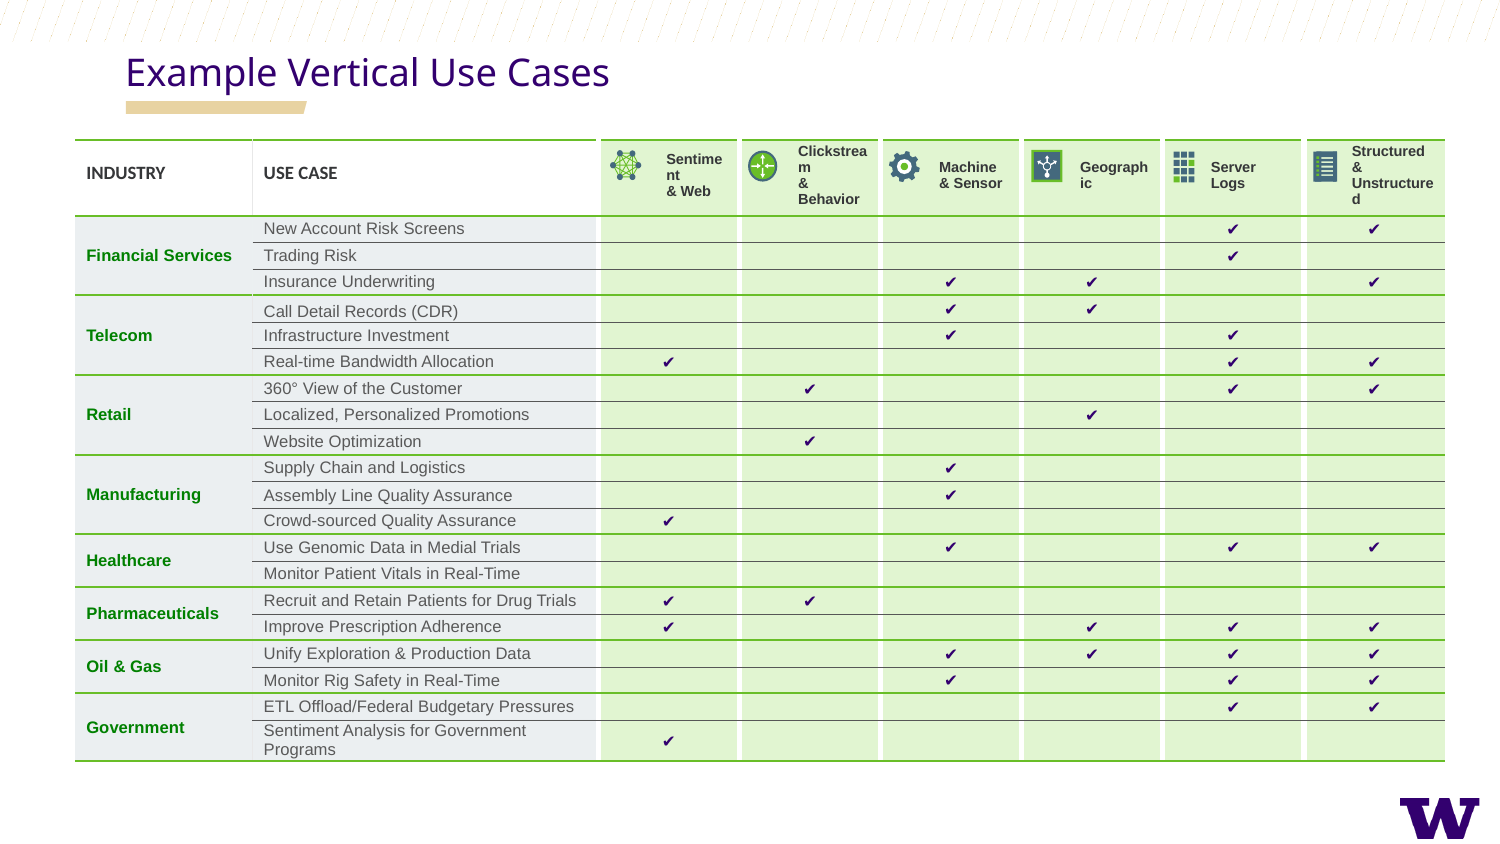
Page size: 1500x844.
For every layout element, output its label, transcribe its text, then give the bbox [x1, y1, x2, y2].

table_cell [883, 509, 1019, 533]
table_cell ✔ [1165, 615, 1301, 639]
table_cell [1307, 243, 1445, 269]
table_header USE CASE [253, 141, 596, 215]
table_cell ✔ [742, 429, 878, 454]
table_cell Telecom [75, 296, 252, 374]
table_cell [742, 509, 878, 533]
table_cell [883, 402, 1019, 428]
table_cell [883, 615, 1019, 639]
table_cell ✔ [1307, 641, 1445, 667]
table_cell [742, 402, 878, 428]
table_cell Sentiment Analysis for Government Programs [253, 721, 596, 760]
table_cell ✔ [1307, 535, 1445, 561]
table_cell [742, 668, 878, 692]
table_cell [601, 456, 737, 481]
table_cell [601, 323, 737, 348]
table_cell [742, 535, 878, 561]
table_cell [742, 456, 878, 481]
table_cell [742, 349, 878, 374]
table_cell Crowd-sourced Quality Assurance [253, 509, 596, 533]
table_cell [1307, 402, 1445, 428]
table_cell [1024, 694, 1160, 720]
table_cell [742, 243, 878, 269]
table_cell Localized, Personalized Promotions [253, 402, 596, 428]
table_cell Monitor Rig Safety in Real-Time [253, 668, 596, 692]
table_cell ✔ [883, 668, 1019, 692]
table_cell Real-time Bandwidth Allocation [253, 349, 596, 374]
table_cell [1165, 402, 1301, 428]
table_cell ✔ [883, 456, 1019, 481]
table_cell ✔ [1307, 349, 1445, 374]
table_header Server Logs [1165, 141, 1301, 215]
table_cell [742, 721, 878, 760]
table_cell Insurance Underwriting [253, 270, 596, 294]
table_cell Supply Chain and Logistics [253, 456, 596, 481]
table_cell [1165, 296, 1301, 322]
table_header Clickstream & Behavior [742, 141, 878, 215]
table_cell [601, 376, 737, 401]
table_cell [1307, 721, 1445, 760]
table_cell Oil & Gas [75, 641, 252, 692]
table_cell ✔ [601, 588, 737, 614]
table_header Geographic [1024, 141, 1160, 215]
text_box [1313, 151, 1338, 182]
table_header Sentiment & Web [601, 141, 737, 215]
table_cell [742, 323, 878, 348]
table_cell Assembly Line Quality Assurance [253, 482, 596, 508]
table_cell ✔ [742, 376, 878, 401]
table_cell ✔ [1307, 376, 1445, 401]
table_cell ✔ [1165, 641, 1301, 667]
table_cell [1024, 721, 1160, 760]
table_cell [1024, 323, 1160, 348]
table_cell [883, 376, 1019, 401]
table_cell [601, 296, 737, 322]
list Example Vertical Use Cases [110, 45, 1453, 102]
table_cell ✔ [742, 588, 878, 614]
table_cell [1165, 588, 1301, 614]
table_cell Monitor Patient Vitals in Real-Time [253, 562, 596, 586]
table_cell Recruit and Retain Patients for Drug Trials [253, 588, 596, 614]
table_cell ✔ [883, 641, 1019, 667]
table_cell [1307, 323, 1445, 348]
table_cell Healthcare [75, 535, 252, 586]
table_cell ✔ [1307, 615, 1445, 639]
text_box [609, 149, 642, 181]
table_cell [1307, 588, 1445, 614]
table_cell ✔ [1024, 296, 1160, 322]
table_cell ✔ [1307, 668, 1445, 692]
table_cell ✔ [1307, 270, 1445, 294]
table_cell [883, 217, 1019, 242]
table_cell [1165, 482, 1301, 508]
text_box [1173, 151, 1195, 183]
table_cell [1307, 429, 1445, 454]
table_cell [1024, 509, 1160, 533]
table_header Machine & Sensor [883, 141, 1019, 215]
table_cell [883, 349, 1019, 374]
table_cell [883, 429, 1019, 454]
table_cell Infrastructure Investment [253, 323, 596, 348]
table_cell [1307, 509, 1445, 533]
table_cell ✔ [1165, 535, 1301, 561]
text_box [1031, 149, 1063, 183]
table_cell ✔ [601, 721, 737, 760]
table_cell ✔ [1307, 694, 1445, 720]
table_cell [1024, 668, 1160, 692]
table_cell ✔ [883, 323, 1019, 348]
table_cell ✔ [1165, 323, 1301, 348]
table_cell [883, 588, 1019, 614]
table_cell [883, 243, 1019, 269]
table_cell ✔ [1024, 270, 1160, 294]
table_cell [1024, 562, 1160, 586]
table_cell [1307, 562, 1445, 586]
table_cell [742, 270, 878, 294]
table_cell ✔ [883, 270, 1019, 294]
table_cell ✔ [1165, 349, 1301, 374]
table_cell [1165, 509, 1301, 533]
table_cell Trading Risk [253, 243, 596, 269]
table_cell [601, 535, 737, 561]
table_cell ✔ [883, 296, 1019, 322]
table_cell [883, 562, 1019, 586]
picture [0, 0, 1500, 42]
table_cell ✔ [883, 535, 1019, 561]
table_header INDUSTRY [75, 141, 252, 215]
table_cell [601, 243, 737, 269]
table_cell [1024, 376, 1160, 401]
table_cell [1024, 535, 1160, 561]
table_cell ✔ [1165, 243, 1301, 269]
table_cell ✔ [1307, 217, 1445, 242]
table_cell [601, 217, 737, 242]
table_cell [883, 721, 1019, 760]
table_cell [1165, 270, 1301, 294]
table_cell [1024, 429, 1160, 454]
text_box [747, 150, 778, 182]
table_cell ✔ [1165, 217, 1301, 242]
table_cell [601, 641, 737, 667]
table_cell [601, 270, 737, 294]
table_cell Unify Exploration & Production Data [253, 641, 596, 667]
table_cell [742, 694, 878, 720]
table_cell [1165, 721, 1301, 760]
table_cell [601, 668, 737, 692]
table_cell [601, 482, 737, 508]
table_cell [1024, 482, 1160, 508]
table_cell Pharmaceuticals [75, 588, 252, 639]
table_cell [1024, 456, 1160, 481]
table_cell [1165, 456, 1301, 481]
table_cell [1307, 296, 1445, 322]
table_cell [1024, 217, 1160, 242]
table_header Structured & Unstructured [1307, 141, 1445, 215]
table_cell ✔ [601, 615, 737, 639]
table_cell [742, 217, 878, 242]
table_cell [742, 296, 878, 322]
table_cell ✔ [883, 482, 1019, 508]
table_cell Financial Services [75, 217, 253, 294]
table_cell [883, 694, 1019, 720]
table_cell [601, 429, 737, 454]
table_cell ETL Offload/Federal Budgetary Pressures [253, 694, 596, 720]
table_cell [601, 694, 737, 720]
table_cell Website Optimization [253, 429, 596, 454]
table_cell [1165, 429, 1301, 454]
table_cell [1024, 588, 1160, 614]
table_cell [1165, 562, 1301, 586]
table_cell [1307, 482, 1445, 508]
table_cell ✔ [1165, 376, 1301, 401]
table_cell [1307, 456, 1445, 481]
table_cell Call Detail Records (CDR) [253, 296, 596, 322]
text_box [888, 150, 920, 183]
table_cell ✔ [1165, 694, 1301, 720]
table_cell ✔ [601, 509, 737, 533]
table_cell [742, 482, 878, 508]
table_cell [601, 402, 737, 428]
table_cell 360° View of the Customer [253, 376, 596, 401]
table_cell [601, 562, 737, 586]
table_cell [742, 615, 878, 639]
table_cell ✔ [1024, 641, 1160, 667]
table_cell Improve Prescription Adherence [253, 615, 596, 639]
table_cell [742, 641, 878, 667]
table_cell [1024, 349, 1160, 374]
table_cell Government [75, 694, 252, 760]
table_cell Manufacturing [75, 456, 252, 533]
table_cell ✔ [1024, 615, 1160, 639]
table_cell ✔ [1165, 668, 1301, 692]
table_cell New Account Risk Screens [253, 217, 596, 242]
table_cell [742, 562, 878, 586]
table_cell Use Genomic Data in Medial Trials [253, 535, 596, 561]
table_cell [1024, 243, 1160, 269]
table_cell ✔ [1024, 402, 1160, 428]
table_cell ✔ [601, 349, 737, 374]
table_cell Retail [75, 376, 252, 454]
